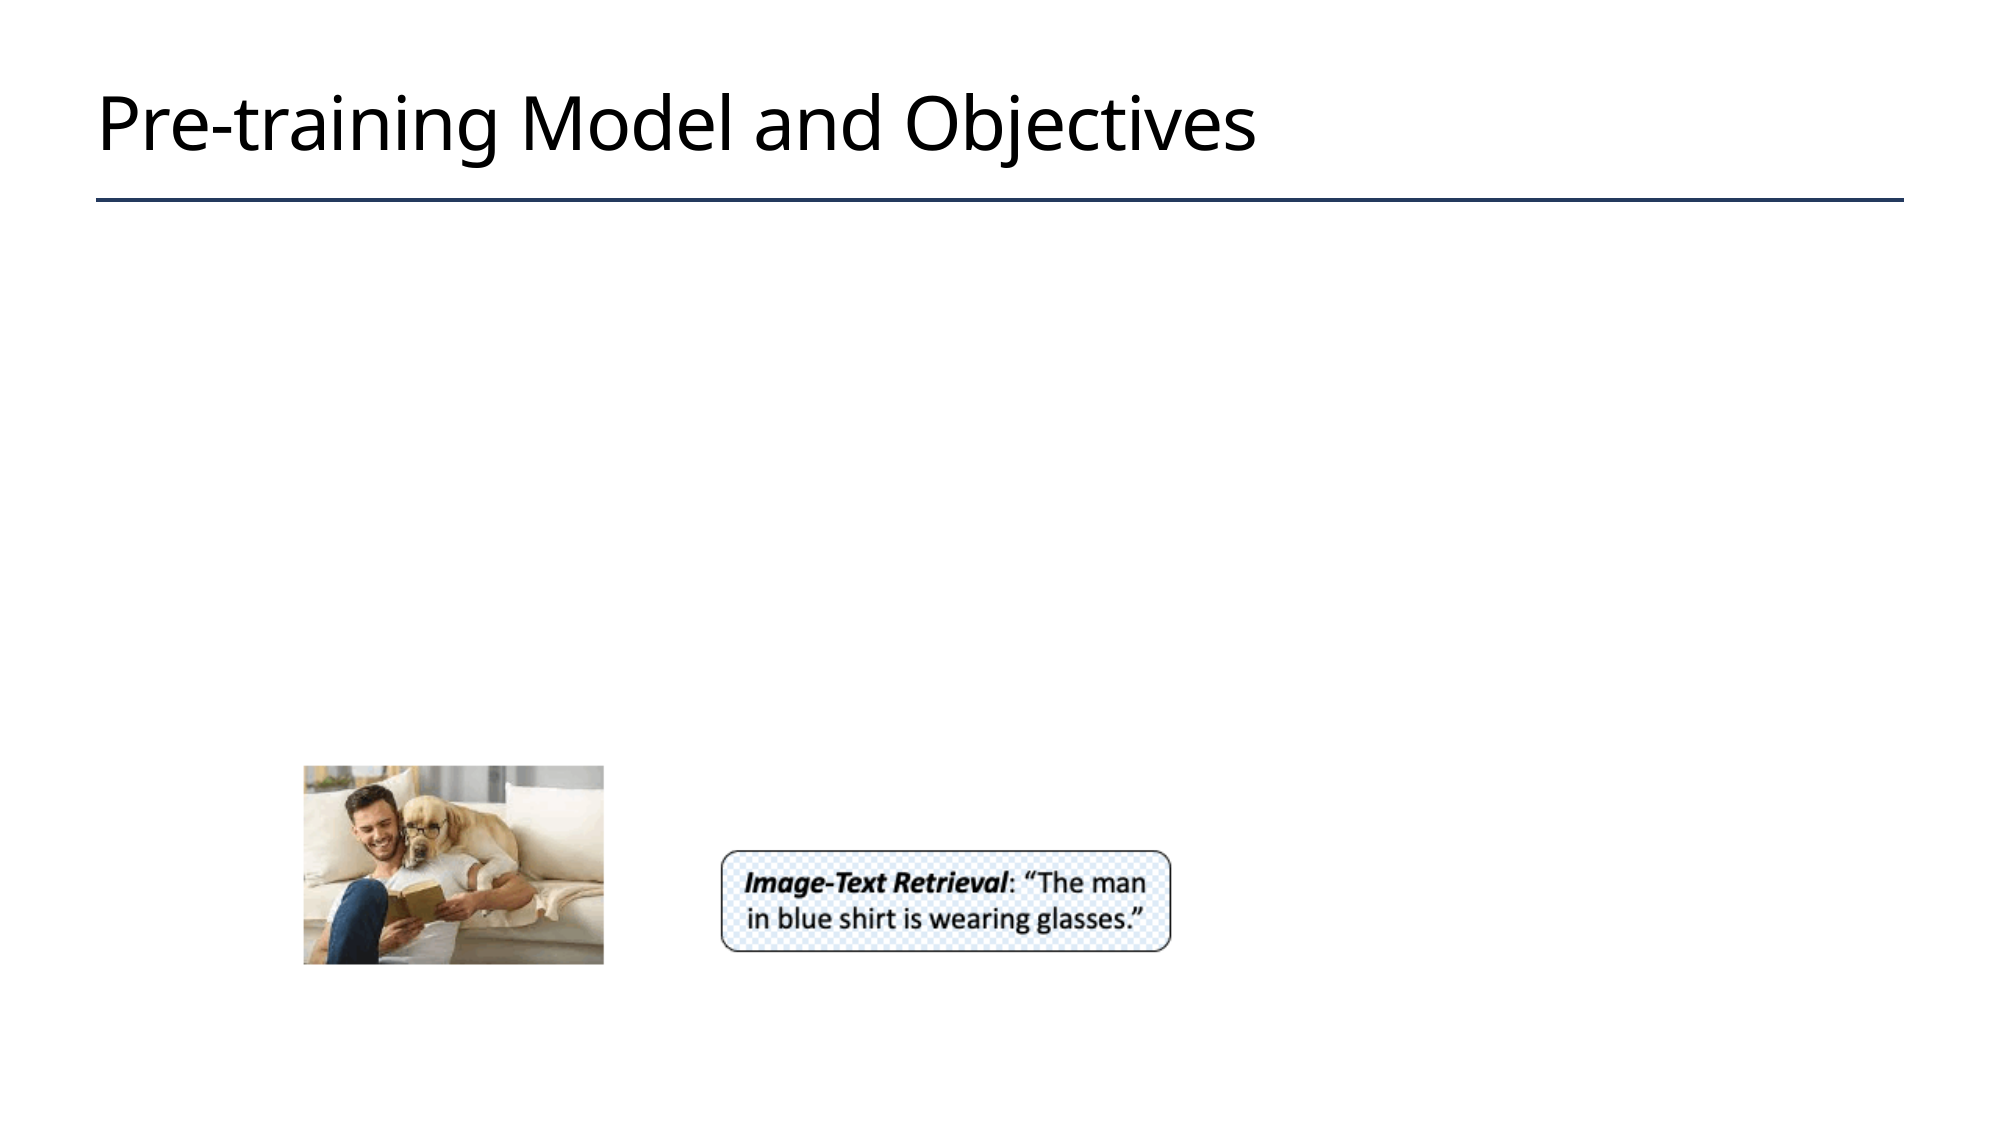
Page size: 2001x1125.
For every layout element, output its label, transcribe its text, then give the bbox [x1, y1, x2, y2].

picture [218, 256, 1782, 1008]
title Pre-training Model and Objectives [96, 75, 1904, 166]
